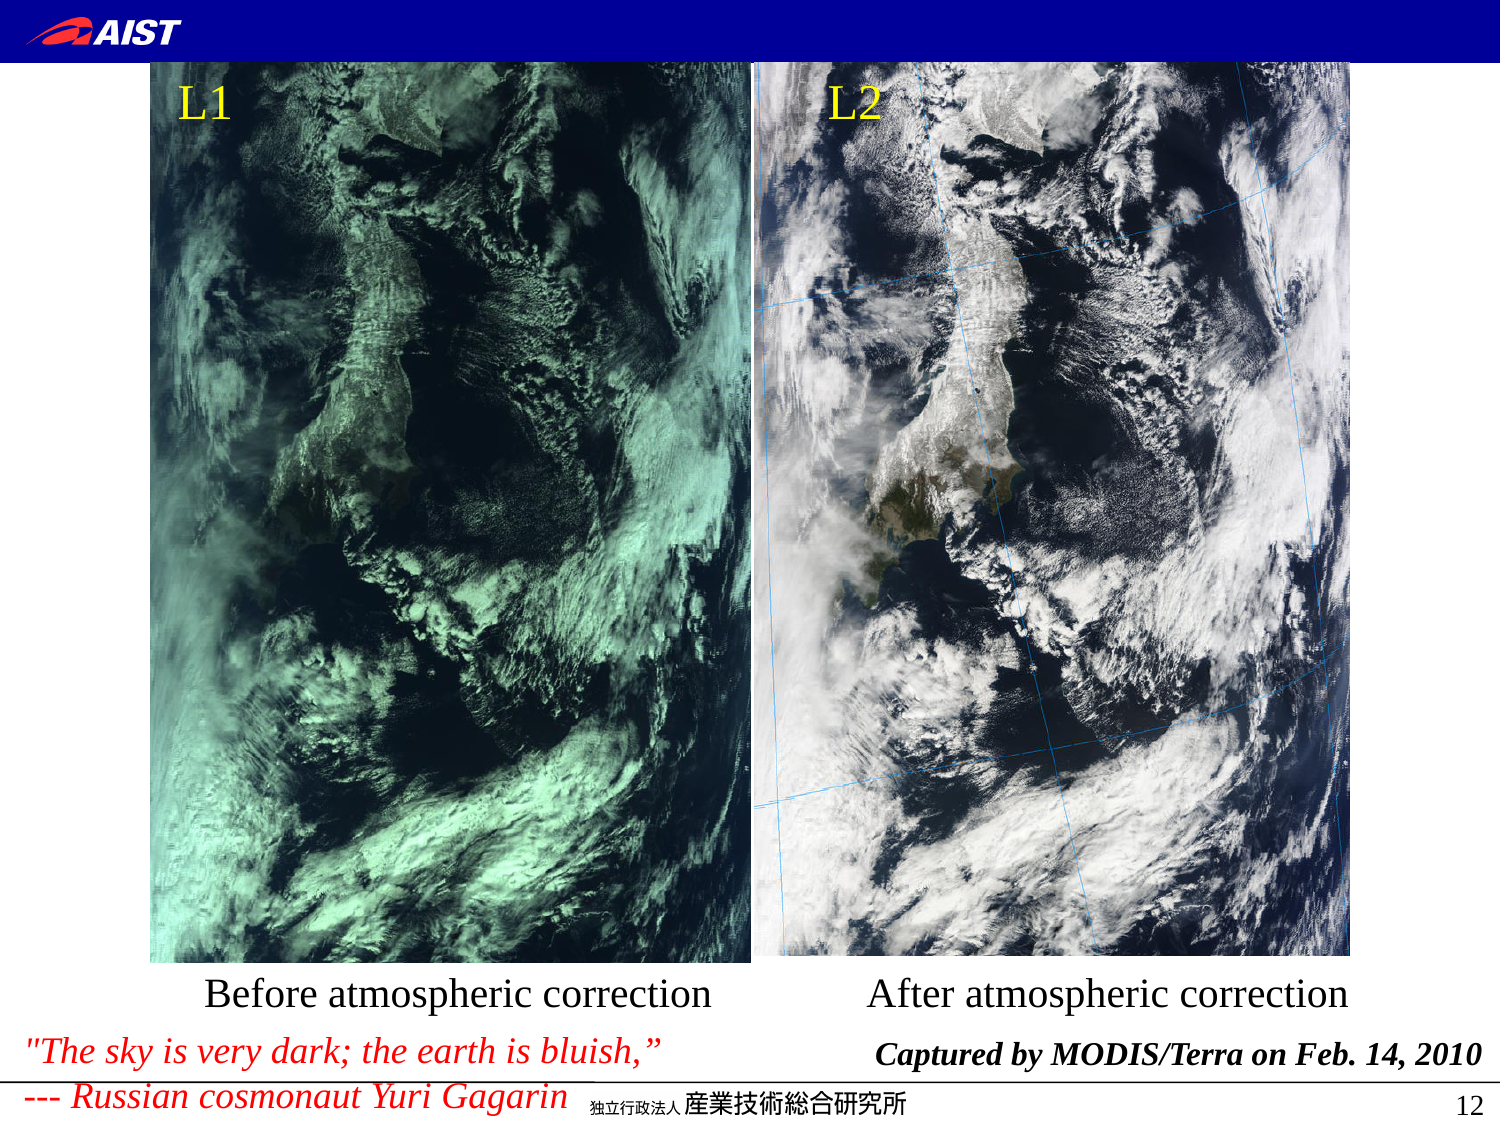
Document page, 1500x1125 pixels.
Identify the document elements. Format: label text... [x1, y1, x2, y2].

text_box "The sky is very dark; the earth is bluish,” --- Russian cosmonaut Yuri Gagarin [8, 1018, 678, 1124]
text_box Before atmospheric correction [189, 972, 728, 1024]
text_box After atmospheric correction [851, 958, 1365, 1024]
slide_number 12 [1149, 1078, 1500, 1125]
text_box Captured by MODIS/Terra on Feb. 14, 2010 [860, 1024, 1499, 1080]
picture [678, 1091, 906, 1115]
picture [0, 0, 1500, 963]
